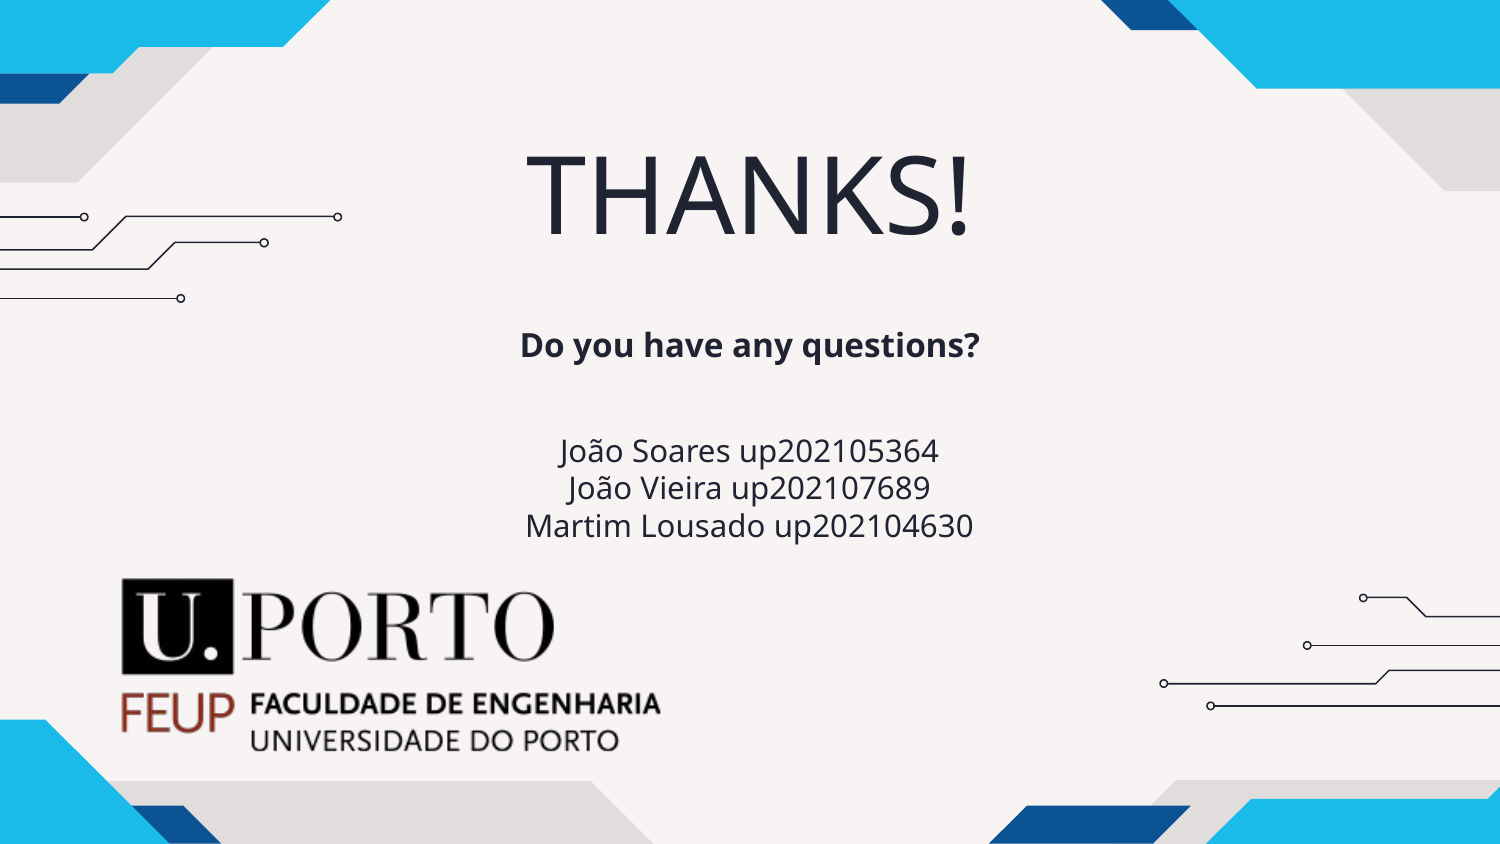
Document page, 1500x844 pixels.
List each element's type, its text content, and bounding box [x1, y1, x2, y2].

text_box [0, 213, 342, 303]
title THANKS! [385, 111, 1115, 257]
picture [72, 541, 698, 792]
text_box João Soares up202105364 João Vieira up202107689 Martim Lousado up202104630 [228, 415, 1272, 480]
subtitle Do you have any questions? [385, 257, 1115, 415]
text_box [1159, 594, 1500, 710]
